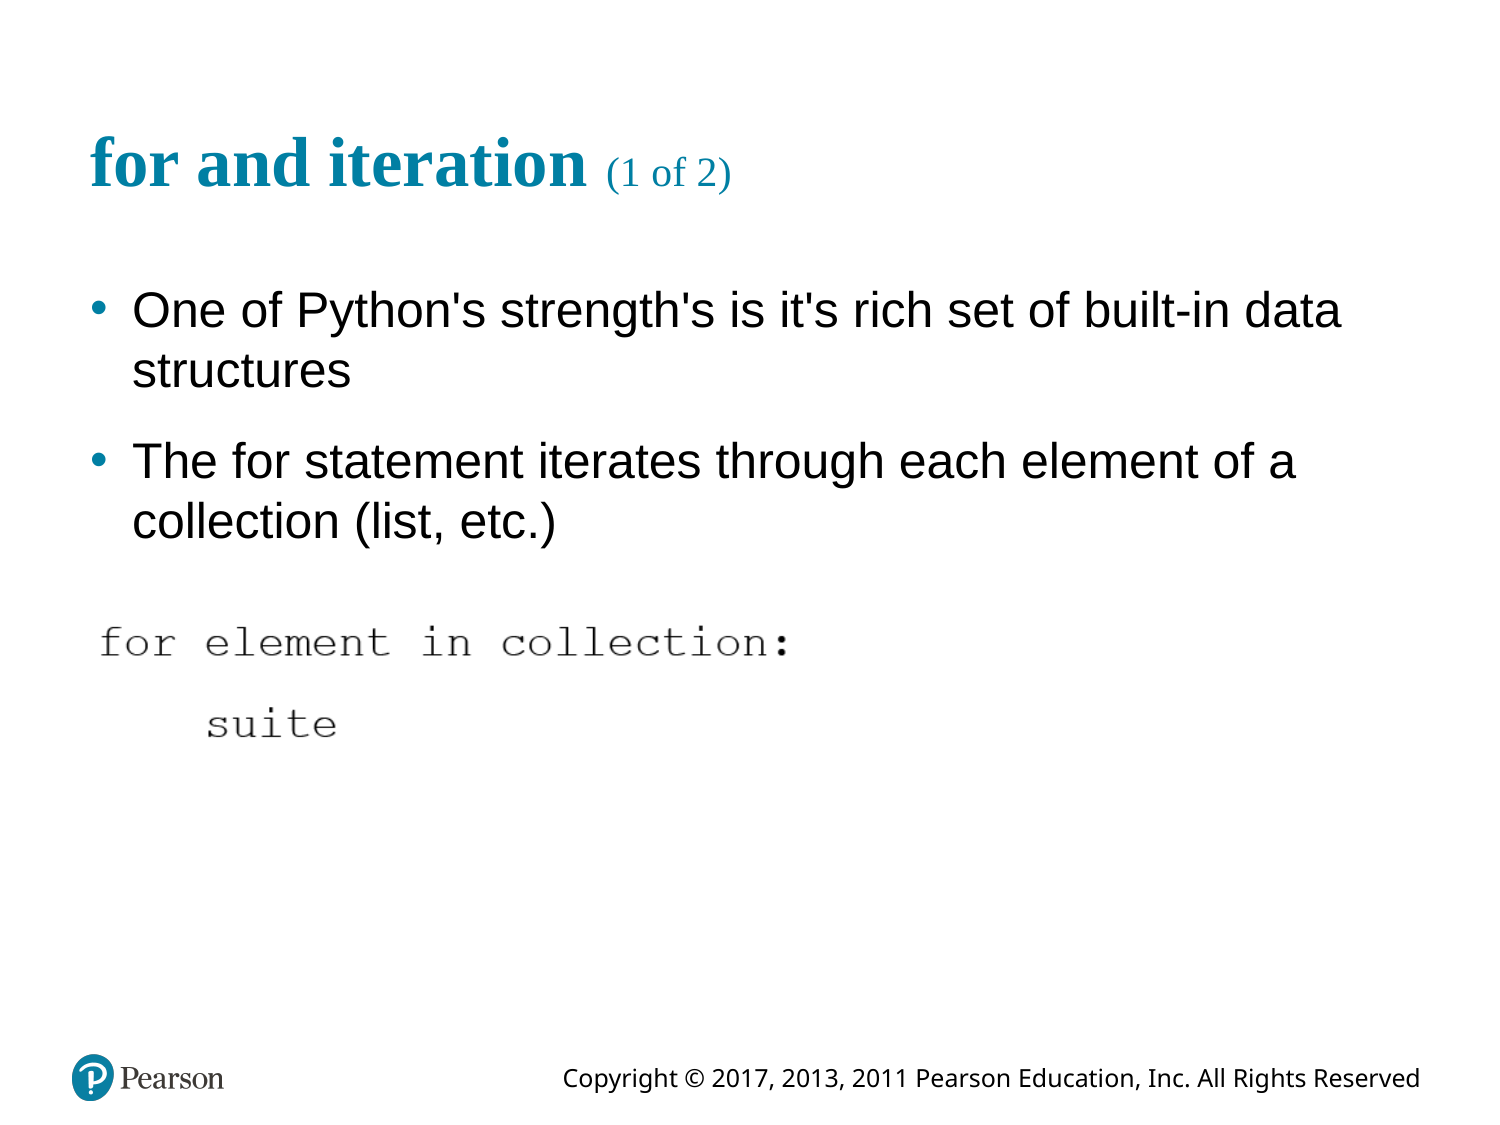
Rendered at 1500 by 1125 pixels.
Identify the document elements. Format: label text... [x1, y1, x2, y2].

picture [87, 587, 813, 808]
picture [80, 1063, 106, 1088]
picture [72, 1054, 88, 1070]
title for and iteration (1 of 2) [75, 35, 1425, 216]
picture [72, 1087, 83, 1101]
picture [98, 1054, 224, 1101]
list One of Python's strength's is it's rich set of built-in data structures The for statement iterates through each element of a collection (list, etc.) [75, 262, 1425, 575]
